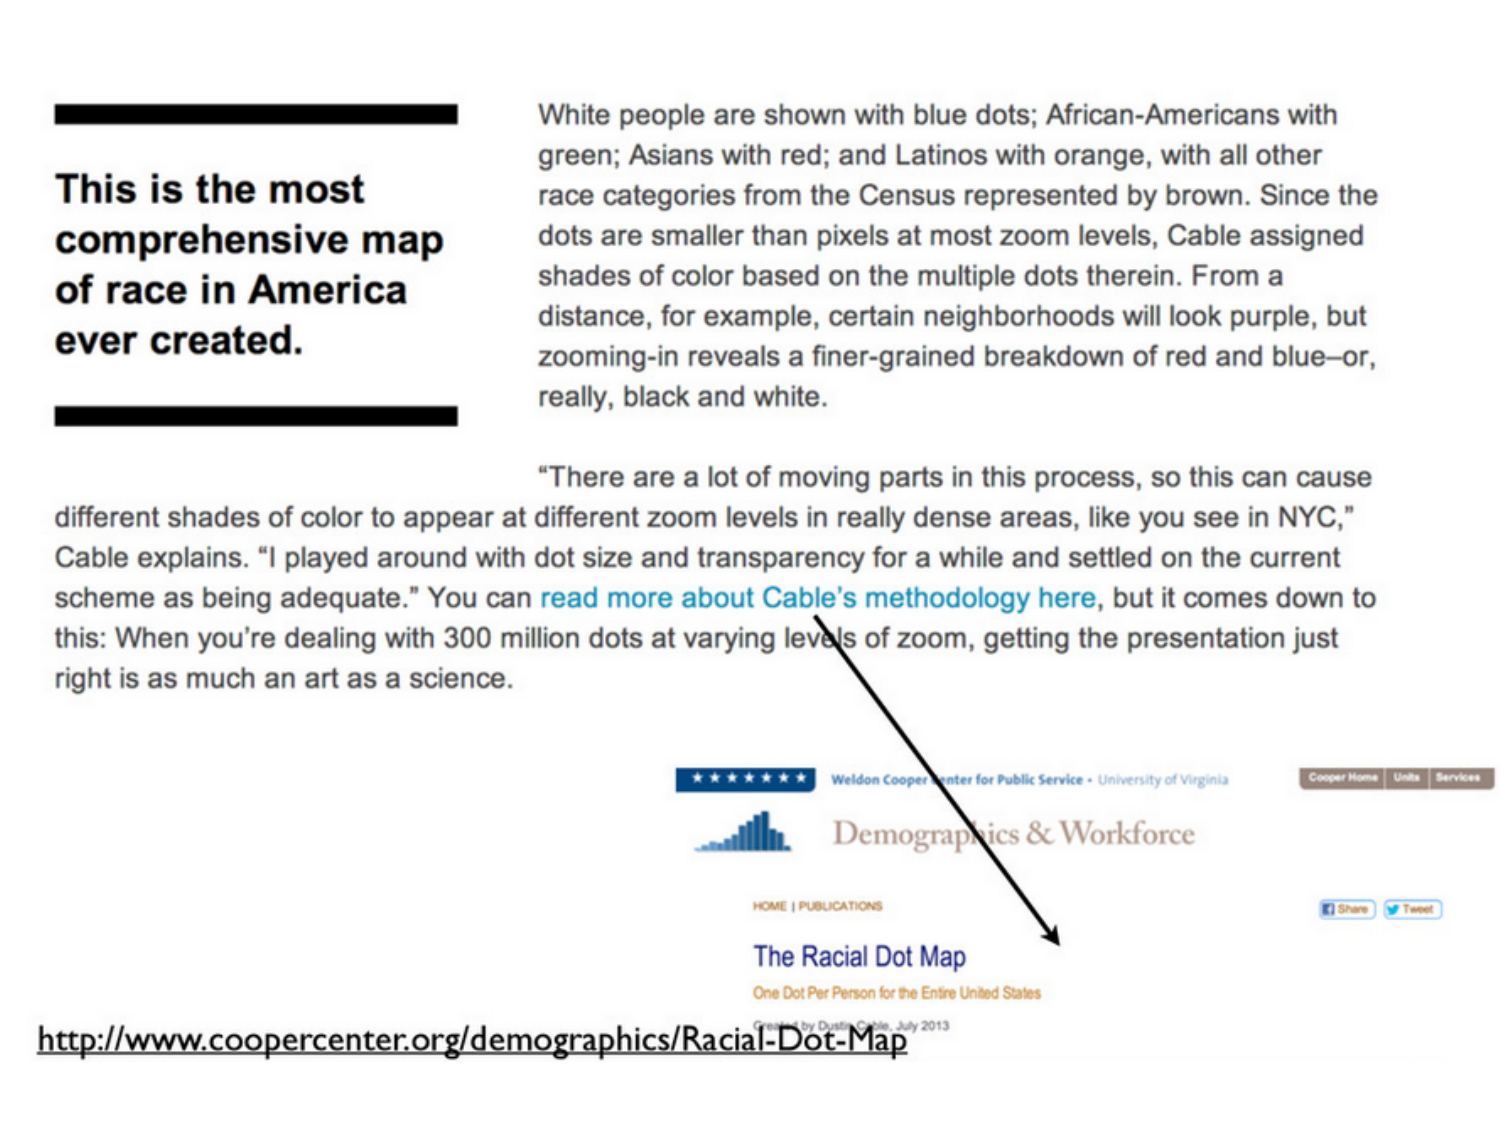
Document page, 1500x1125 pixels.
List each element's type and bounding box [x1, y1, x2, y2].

picture [0, 62, 1500, 1062]
